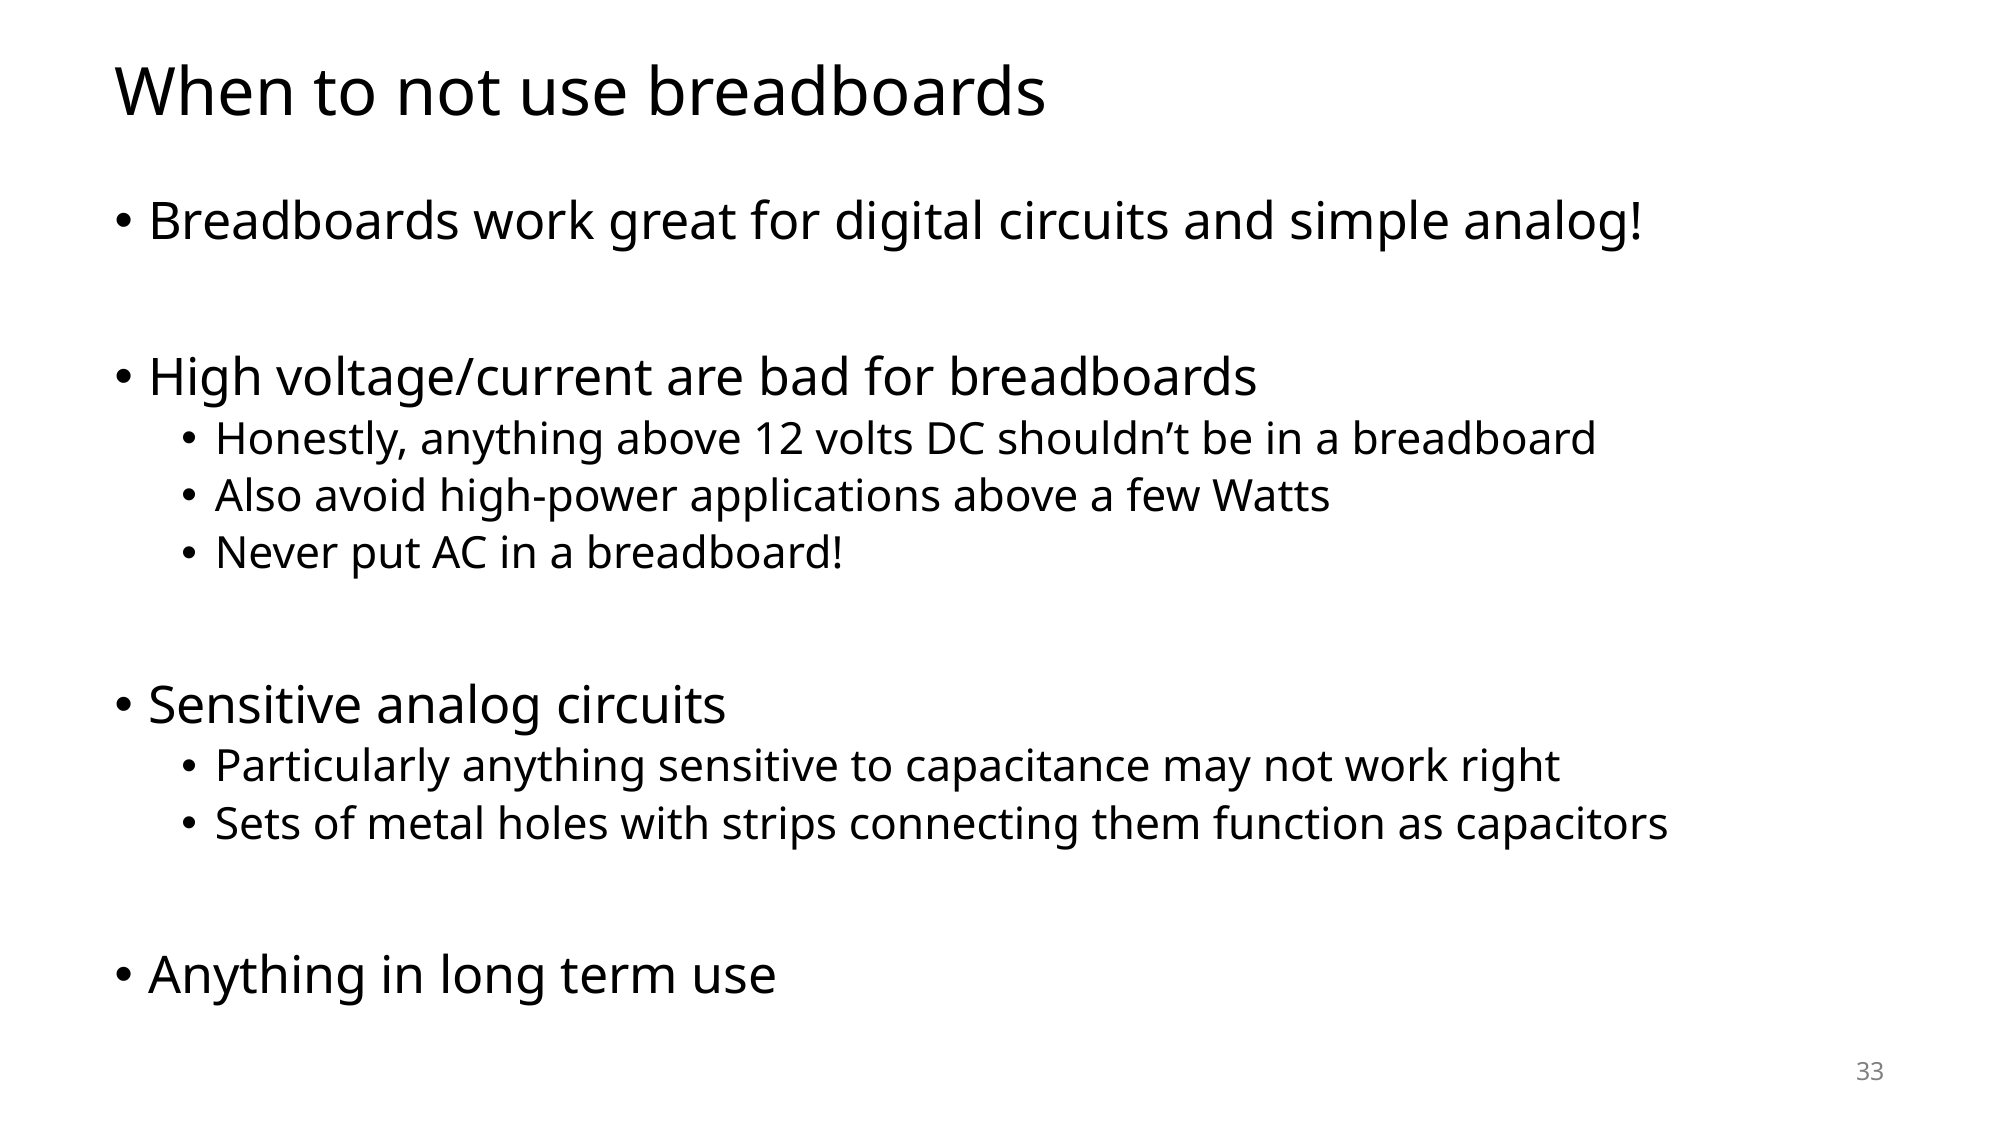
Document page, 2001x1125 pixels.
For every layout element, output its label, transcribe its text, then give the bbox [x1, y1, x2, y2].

slide_number 33 [1749, 1042, 1900, 1103]
title When to not use breadboards [99, 37, 1900, 150]
list Breadboards work great for digital circuits and simple analog! High voltage/current are bad for breadboards Honestly, anything above 12 volts DC shouldn’t be in a breadboard Also avoid high-power applications above a few Watts Never put AC in a breadboard! Sensitive analog circuits Particularly anything sensitive to capacitance may not work right Sets of metal holes with strips connecting them function as capacitors Anything in long term use [99, 187, 1900, 1013]
